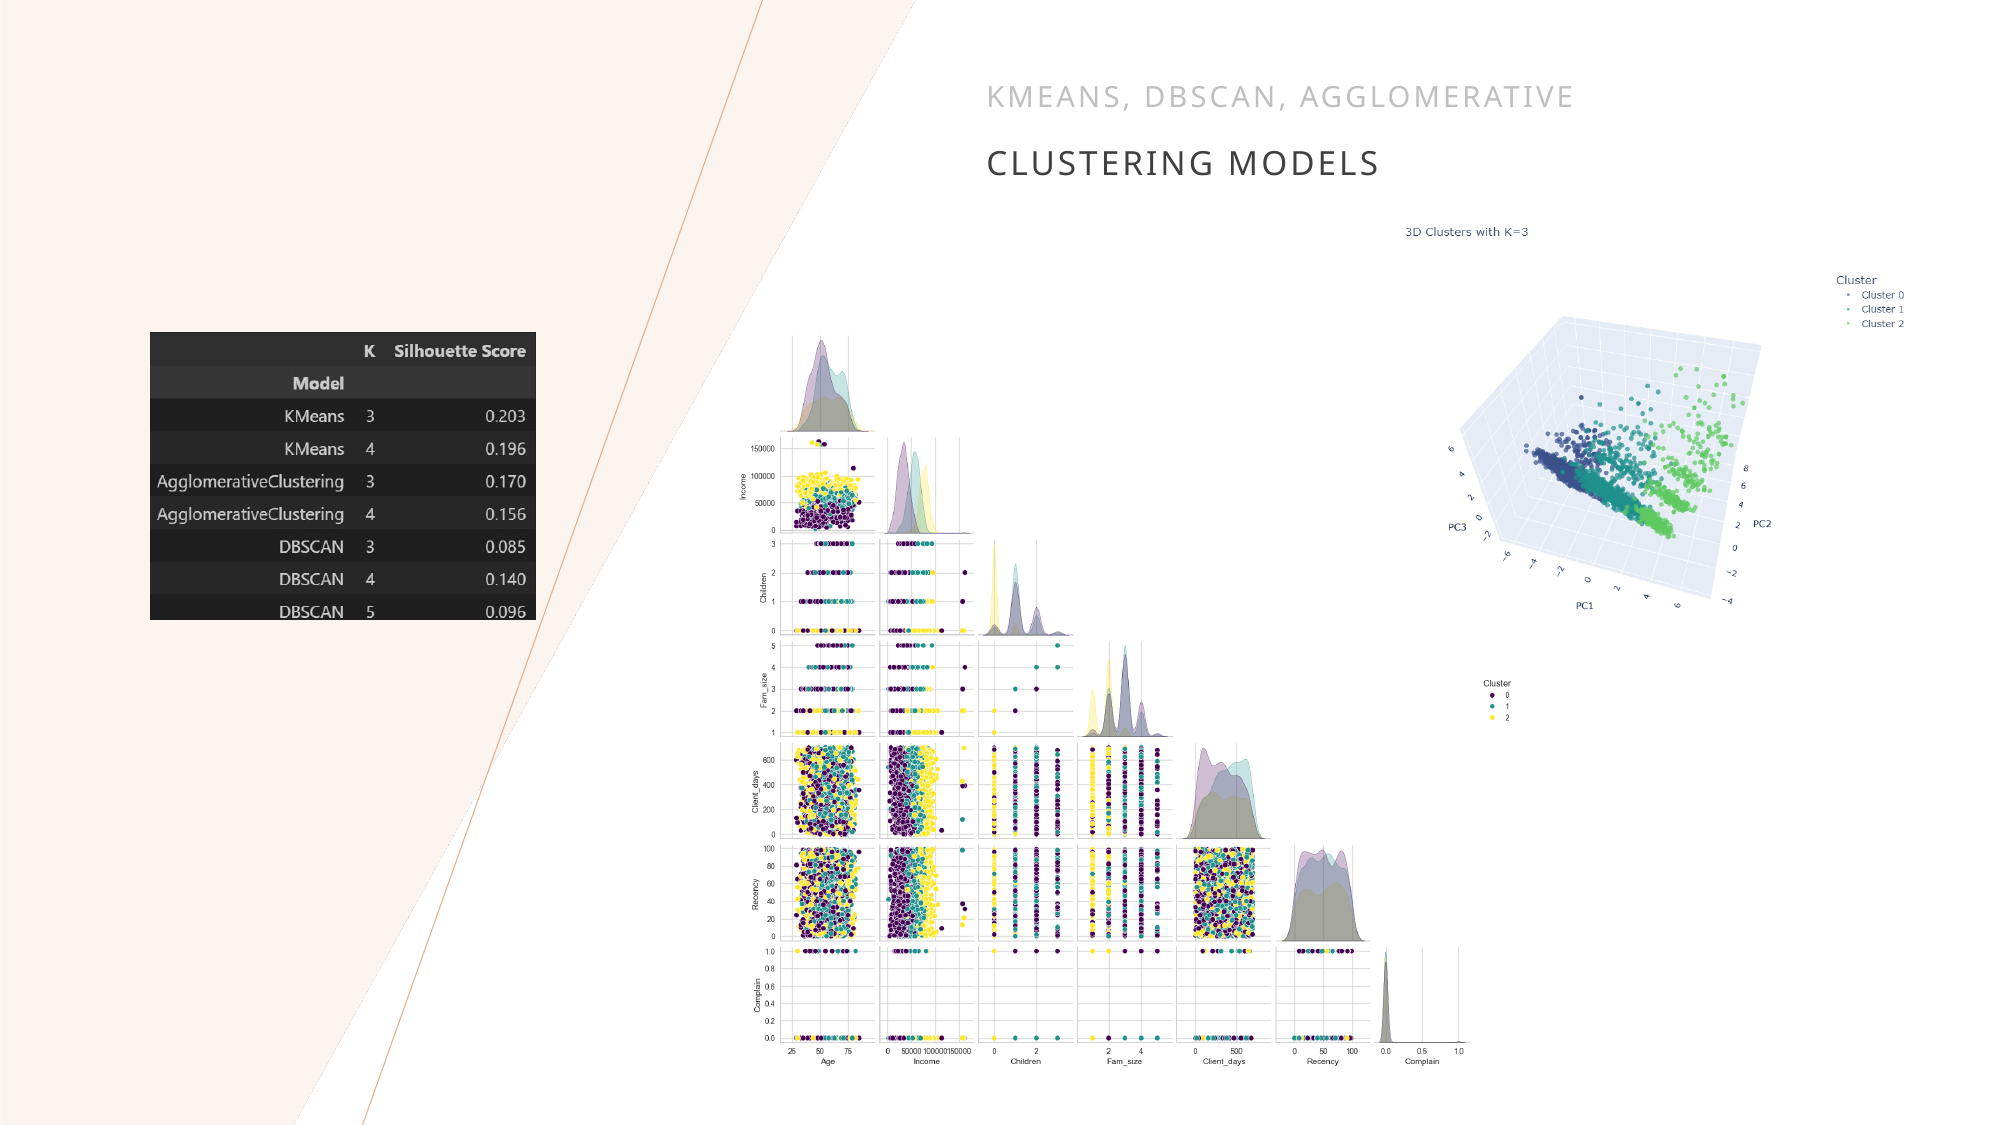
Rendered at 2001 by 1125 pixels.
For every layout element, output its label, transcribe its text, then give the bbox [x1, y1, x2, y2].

picture [0, 0, 761, 1125]
title KMEANS, DBSCAN, AGGLOMERATIVE [971, 75, 1863, 135]
list Clustering models [971, 139, 1863, 200]
picture [364, 0, 1916, 1125]
